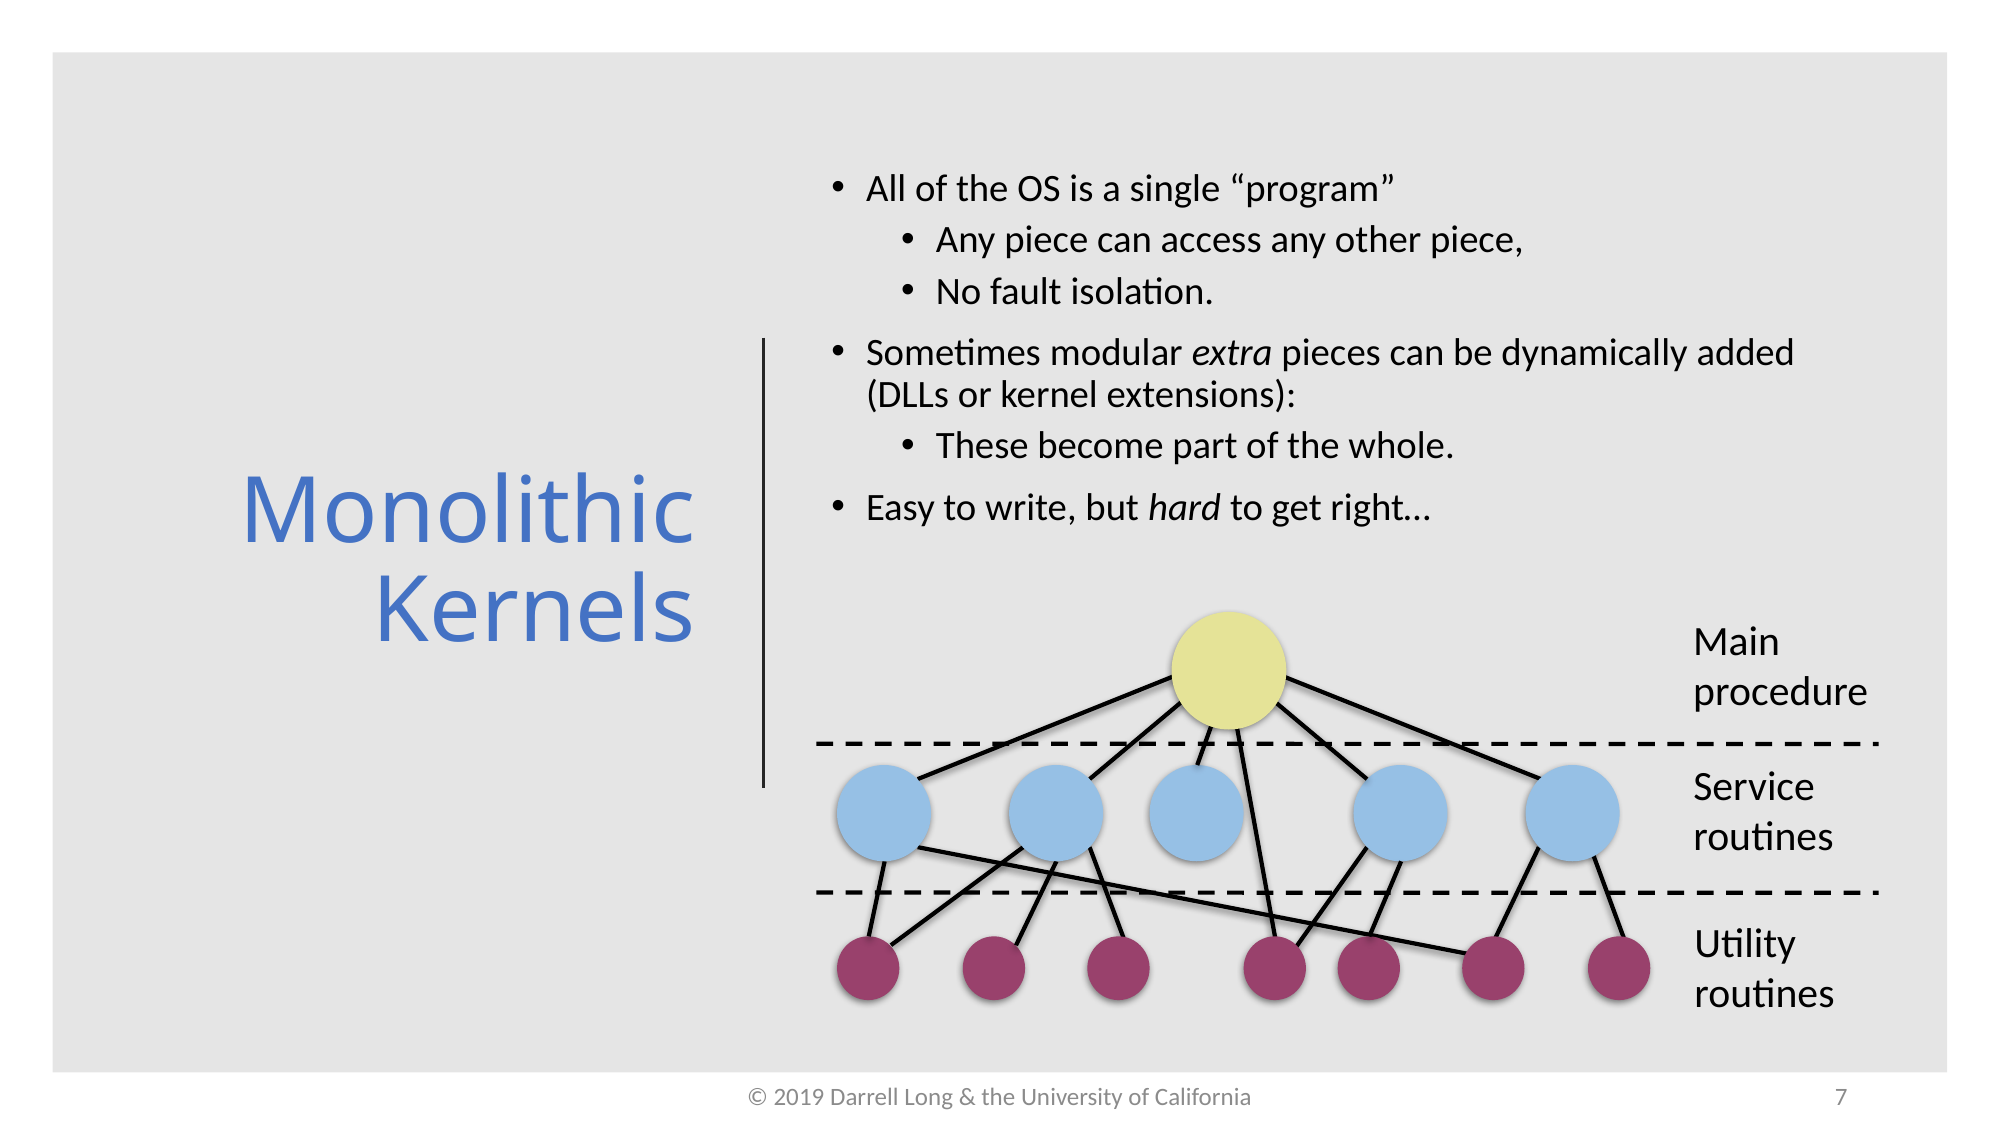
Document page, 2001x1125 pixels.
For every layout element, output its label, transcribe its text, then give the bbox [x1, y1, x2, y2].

slide_number 7 [1412, 1065, 1863, 1125]
footer © 2019 Darrell Long & the University of California [662, 1065, 1338, 1125]
title Monolithic Kernels [137, 158, 711, 967]
text_box [52, 51, 1948, 1073]
list All of the OS is a single “program” Any piece can access any other piece, No fault isolation. Sometimes modular extra pieces can be dynamically added (DLLs or kernel extensions): These become part of the whole. Easy to write, but hard to get right… [816, 158, 1842, 537]
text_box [816, 604, 1879, 1025]
